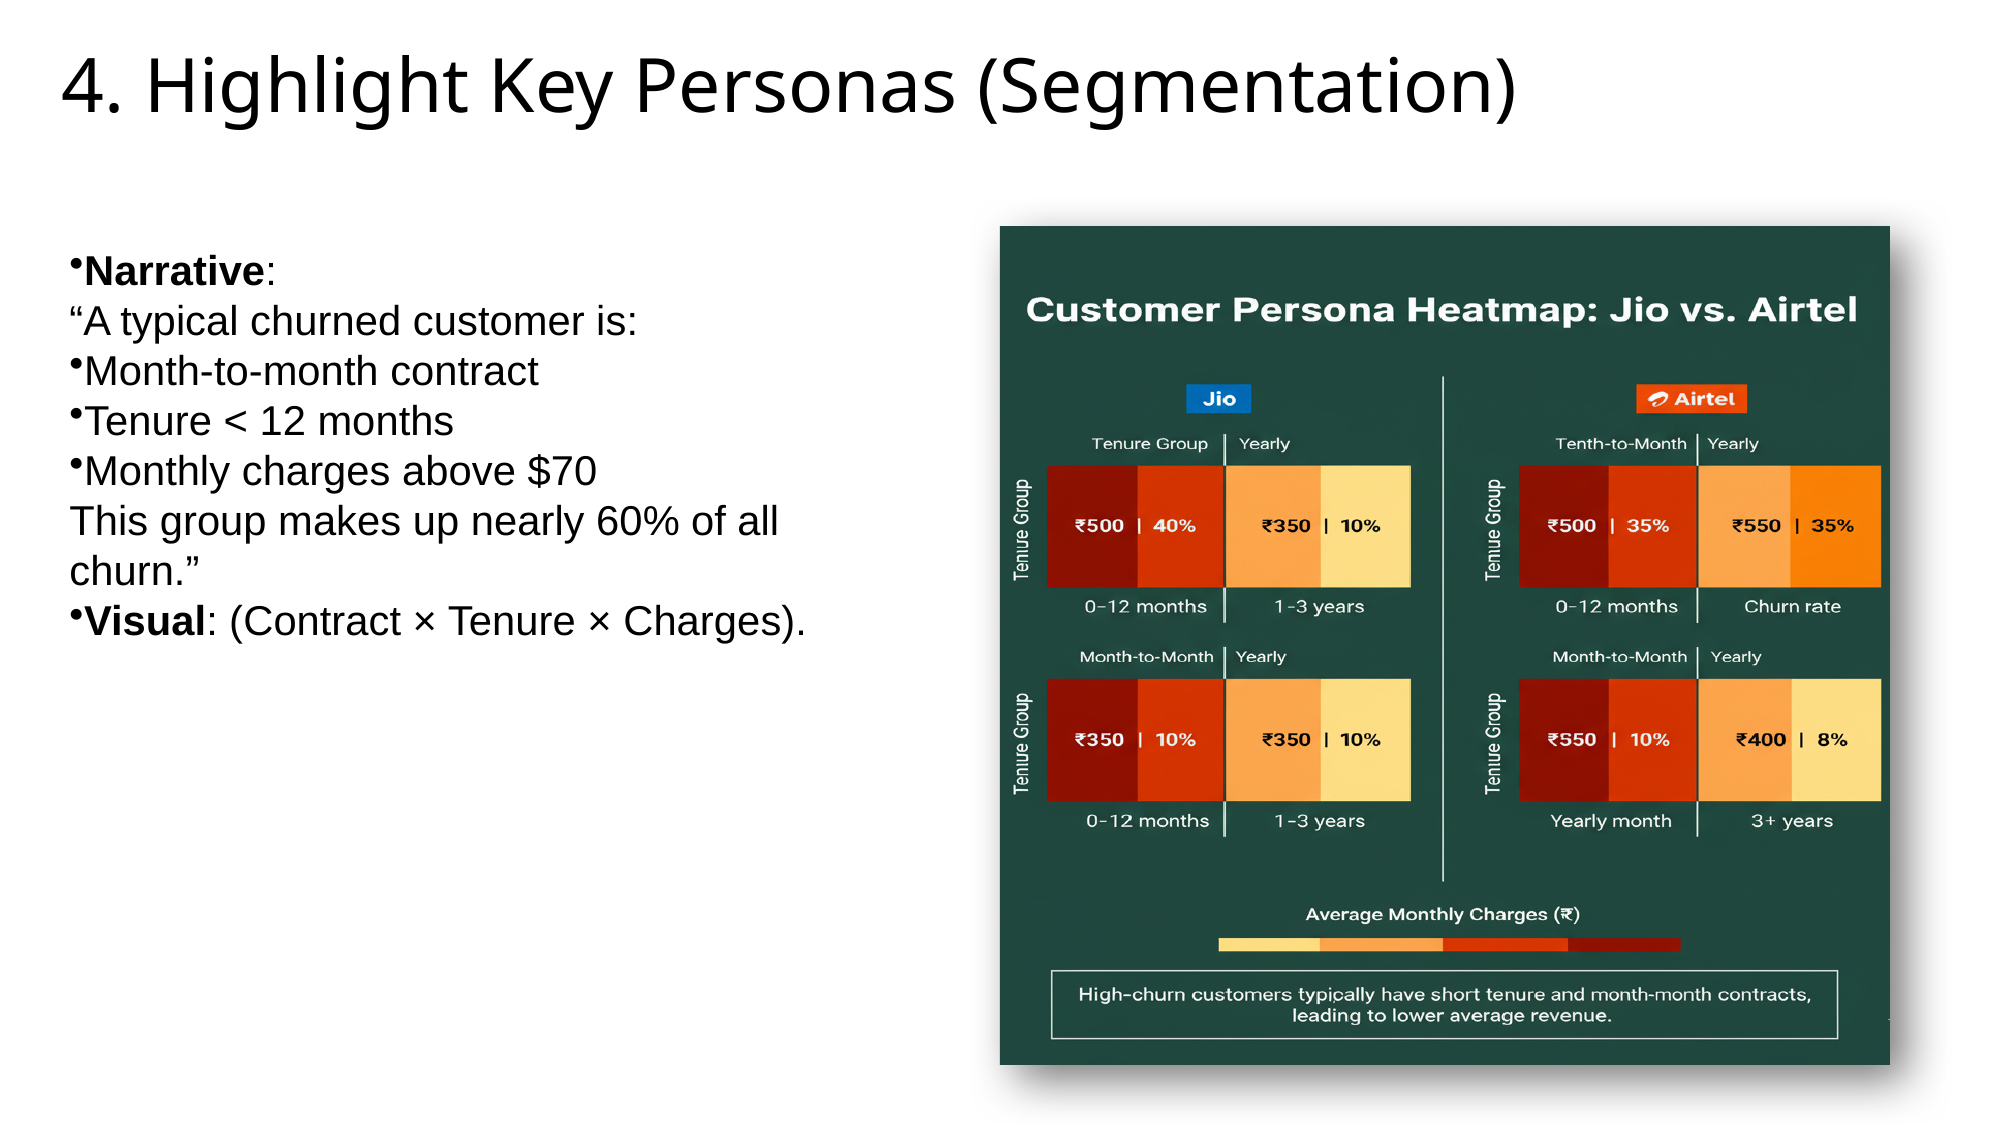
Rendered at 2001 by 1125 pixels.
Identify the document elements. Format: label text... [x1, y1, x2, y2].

picture [999, 226, 1890, 1065]
title 4. Highlight Key Personas (Segmentation) [46, 3, 1772, 173]
list Narrative: “A typical churned customer is: Month-to-month contract Tenure < 12 months Monthly charges above $70 This group makes up nearly 60% of all churn.” Visual: (Contract × Tenure × Charges). [54, 117, 910, 771]
